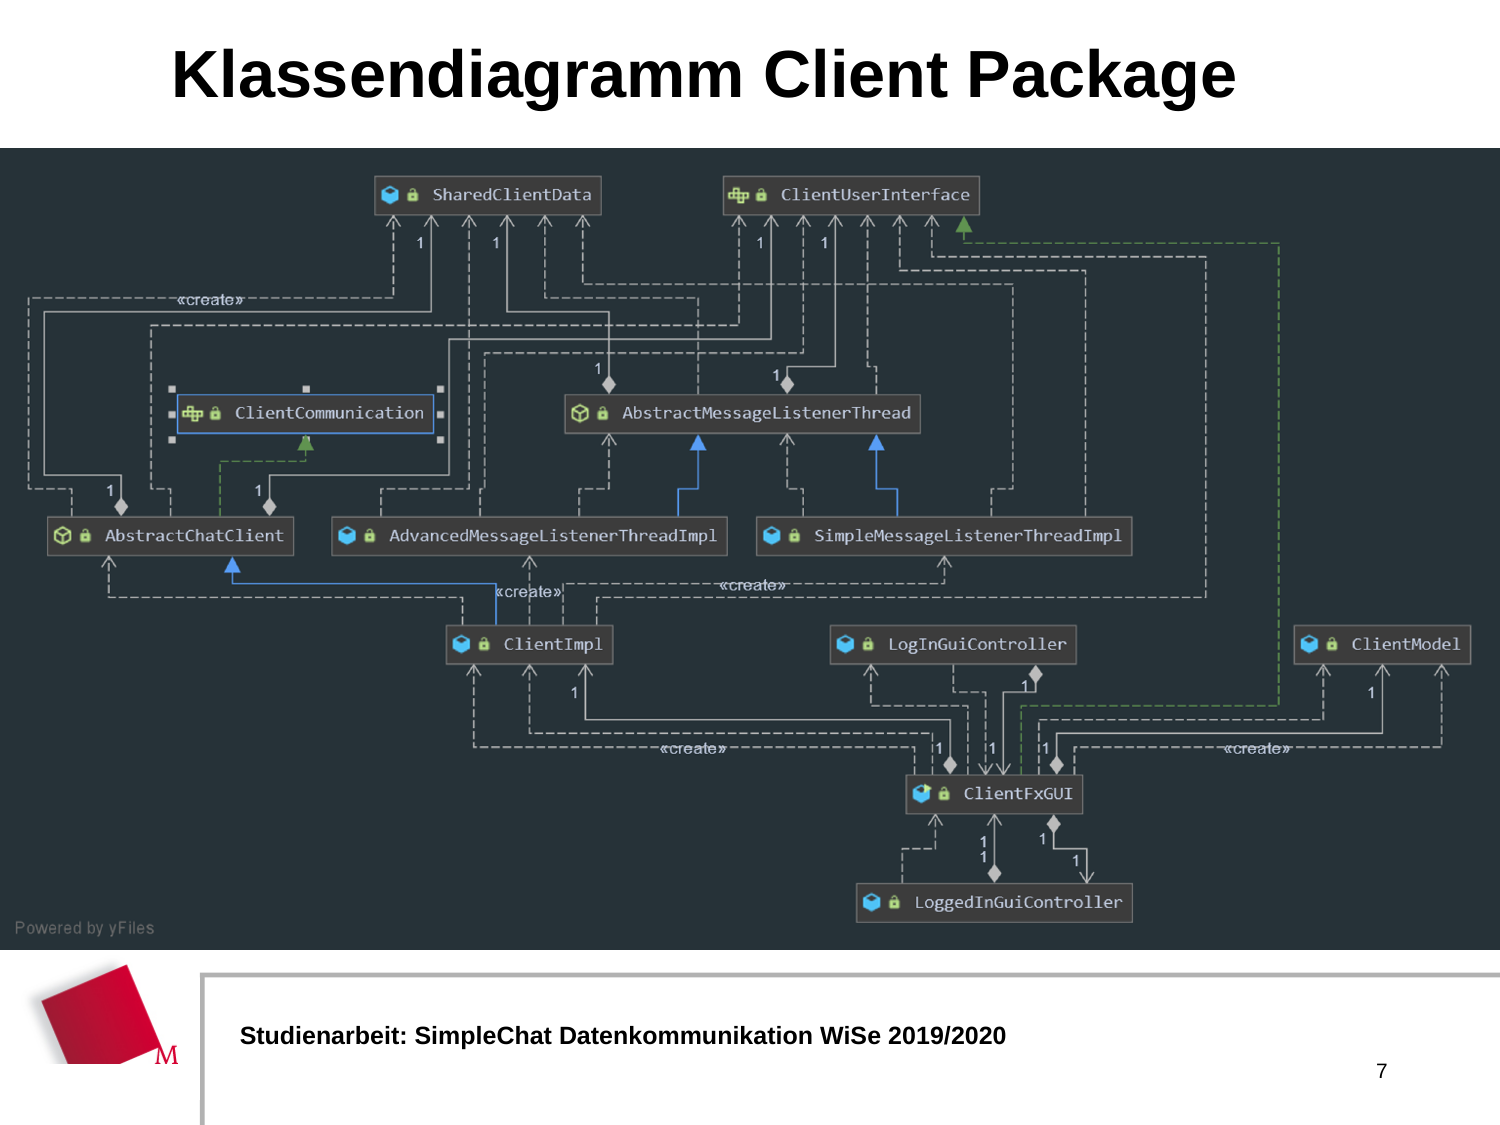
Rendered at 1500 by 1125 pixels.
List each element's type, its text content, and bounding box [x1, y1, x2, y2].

slide_number 7 [1224, 1049, 1388, 1088]
title Klassendiagramm Client Package [156, 0, 1344, 147]
picture [20, 954, 178, 1064]
picture [0, 148, 1500, 951]
